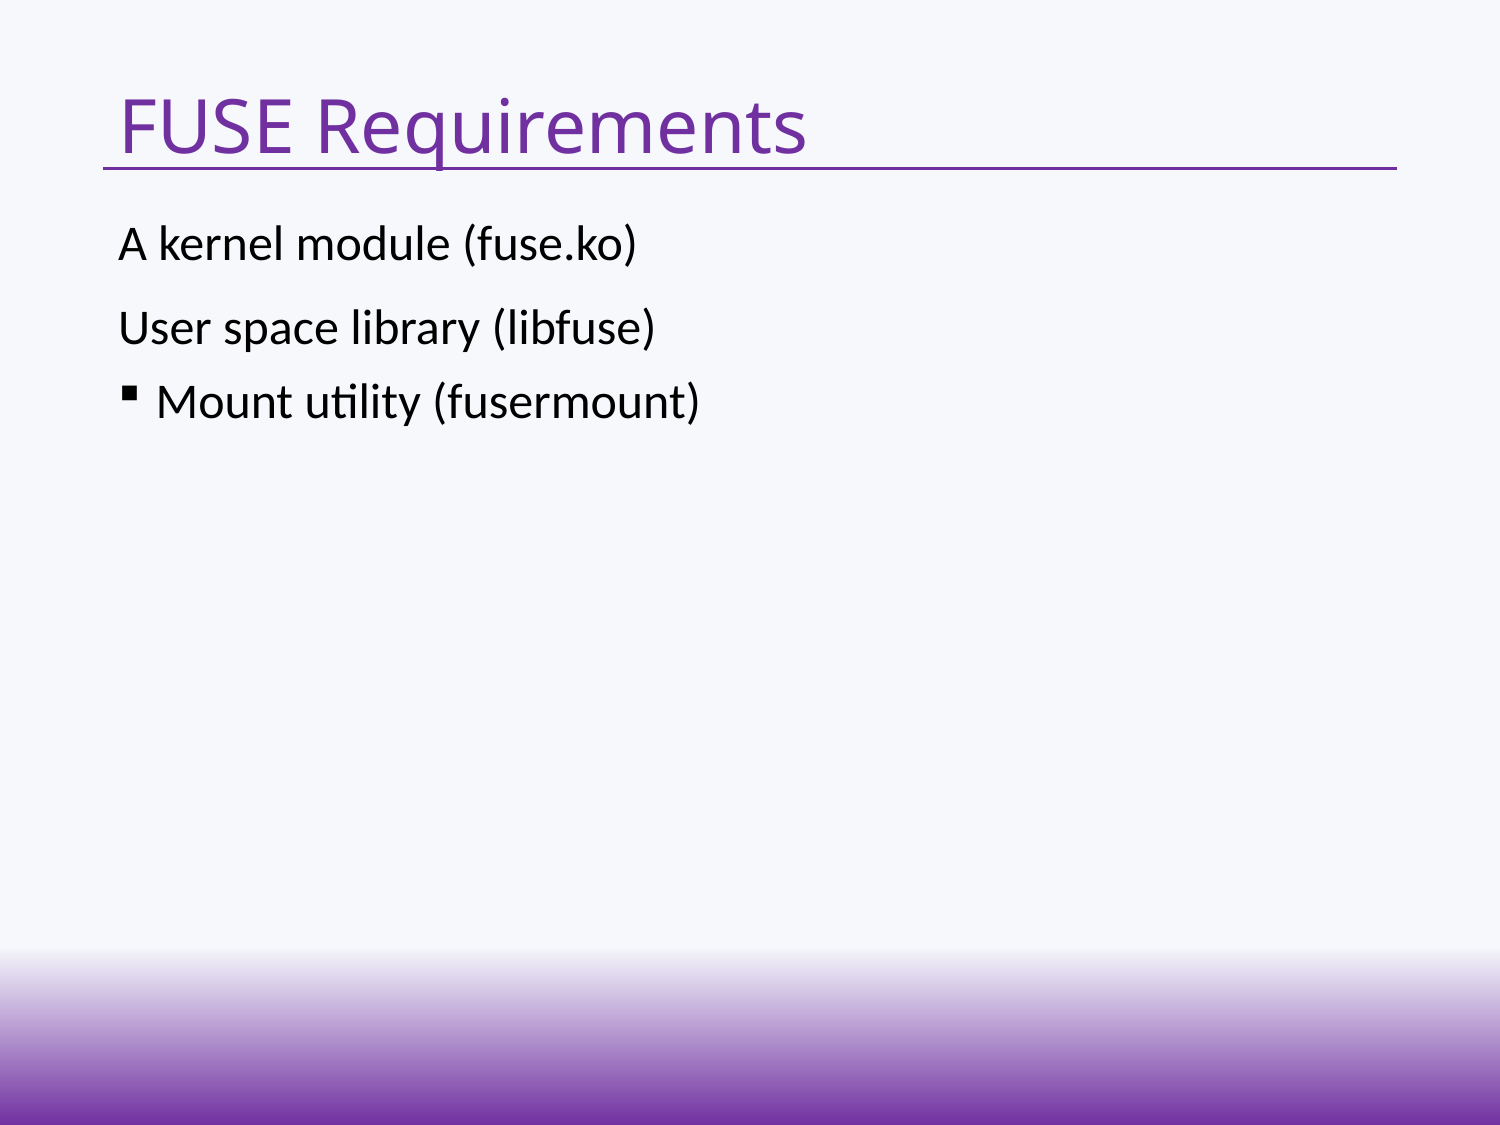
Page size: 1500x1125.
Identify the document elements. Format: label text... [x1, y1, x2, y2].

list A kernel module (fuse.ko) User space library (libfuse) Mount utility (fusermount) [103, 210, 1397, 1000]
title FUSE Requirements [103, 49, 1397, 210]
